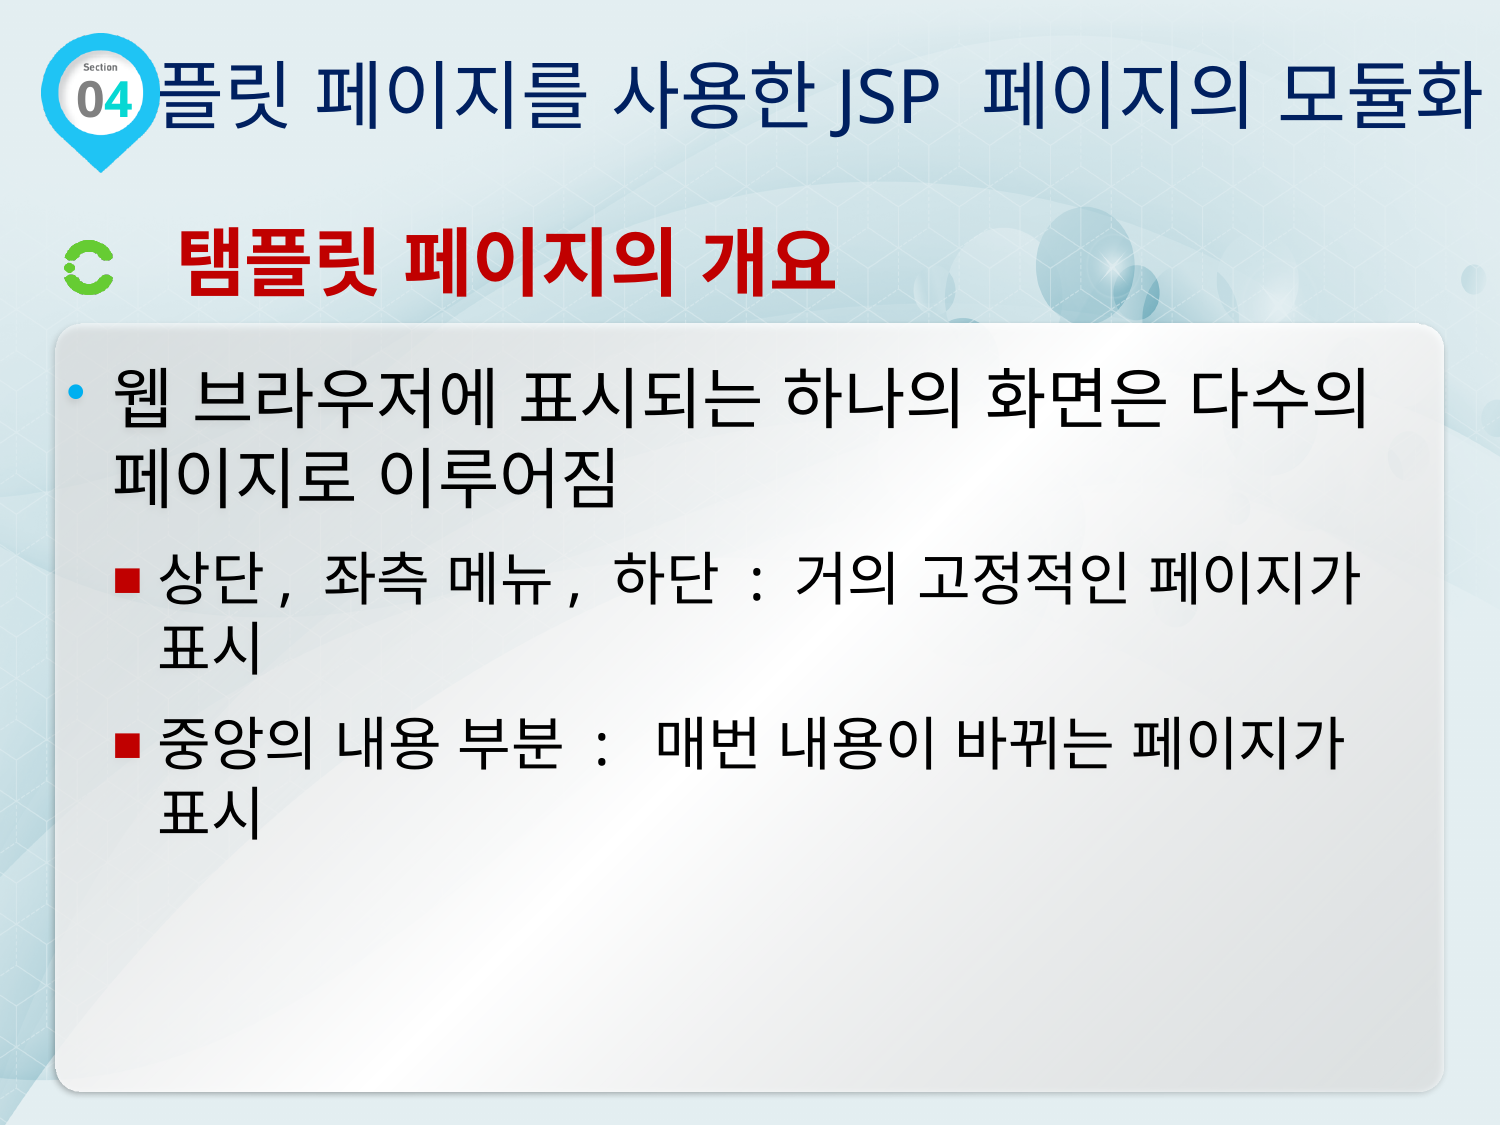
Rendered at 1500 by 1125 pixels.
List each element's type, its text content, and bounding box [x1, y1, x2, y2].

text_box 웹 브라우저에 표시되는 하나의 화면은 다수의 페이지로 이루어짐 상단, 좌측 메뉴, 하단 : 거의 고정적인 페이지가 표시 중앙의 내용 부분 : 매번 내용이 바뀌는 페이지가 표시 [53, 321, 1446, 1094]
title 템플릿 페이지를 사용한JSP 페이지의 모듈화 [0, 0, 1500, 188]
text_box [40, 33, 160, 173]
picture [64, 240, 113, 295]
text_box 탬플릿 페이지의 개요 [161, 208, 854, 313]
